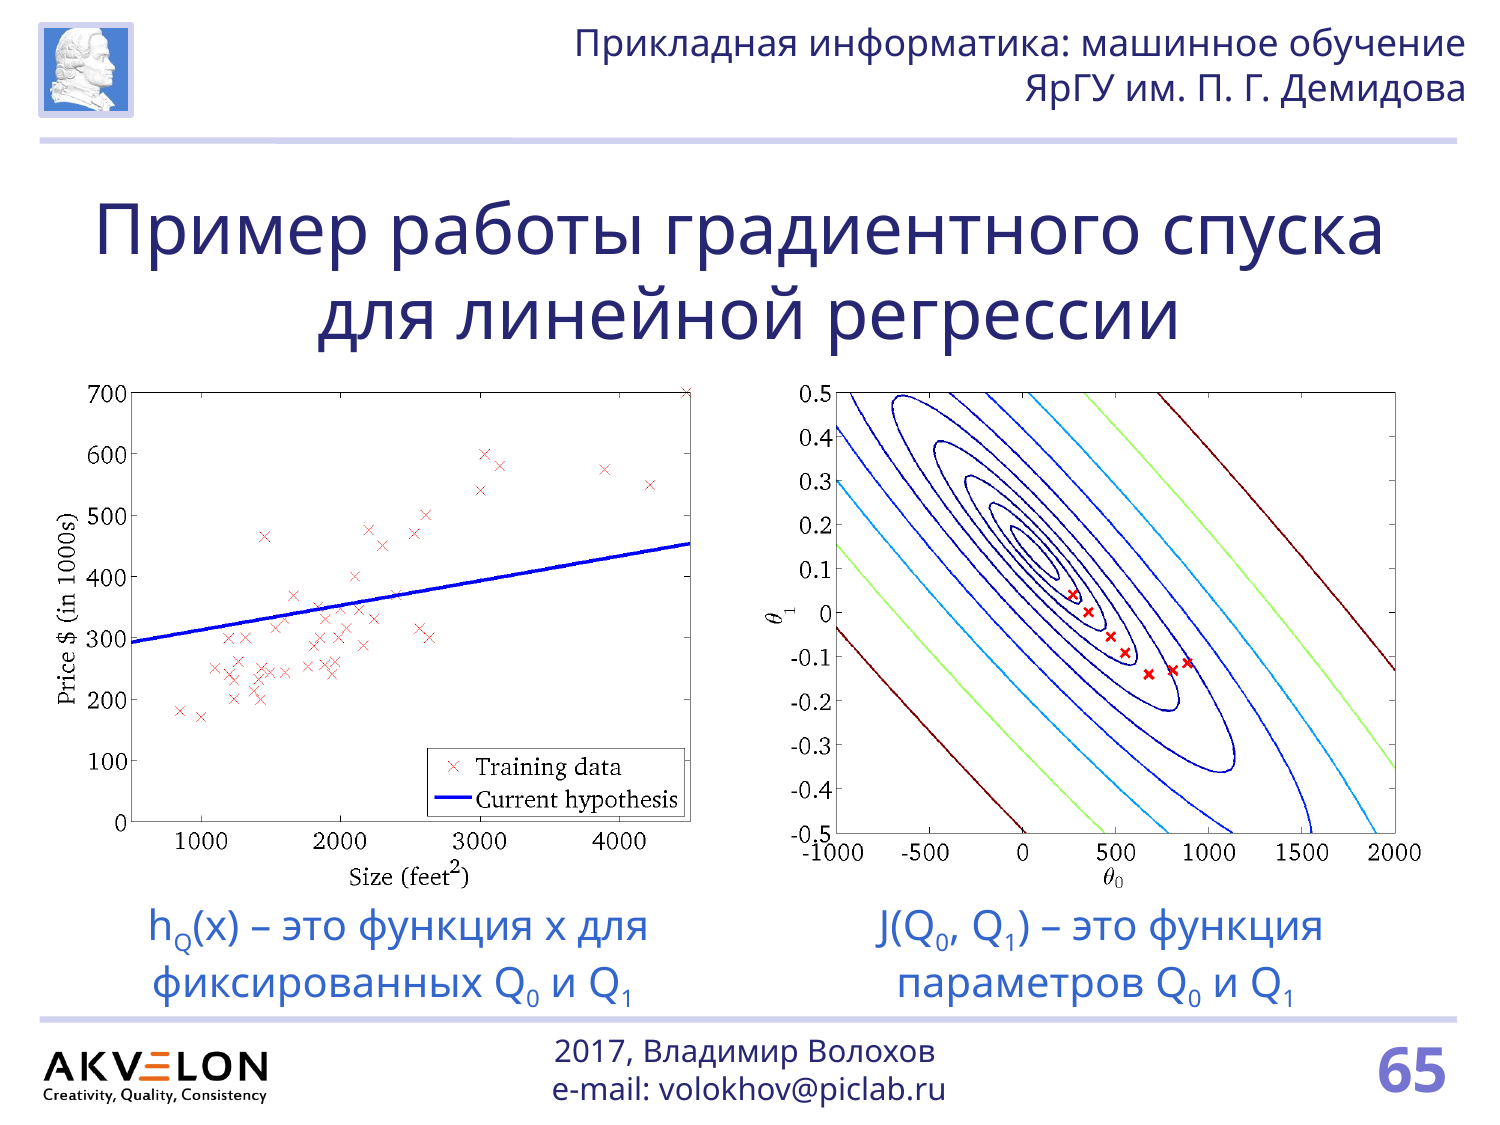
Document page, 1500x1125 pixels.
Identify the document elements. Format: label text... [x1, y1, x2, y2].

text_box J(Q0, Q1) – это функция параметров Q0 и Q1 [796, 900, 1407, 1021]
picture [40, 1047, 268, 1107]
text_box hQ(x) – это функция x для фиксированных Q0 и Q1 [93, 900, 704, 1021]
footer 2017, Владимир Волохов e-mail: volokhov@piclab.ru [526, 1031, 973, 1107]
text_box Пример работы градиентного спуска для линейной регрессии [0, 176, 1500, 361]
text_box Прикладная информатика: машинное обучение ЯрГУ им. П. Г. Демидова [559, 11, 1482, 116]
picture [39, 23, 131, 117]
picture [37, 351, 1463, 892]
text_box 65 [1362, 1022, 1464, 1113]
